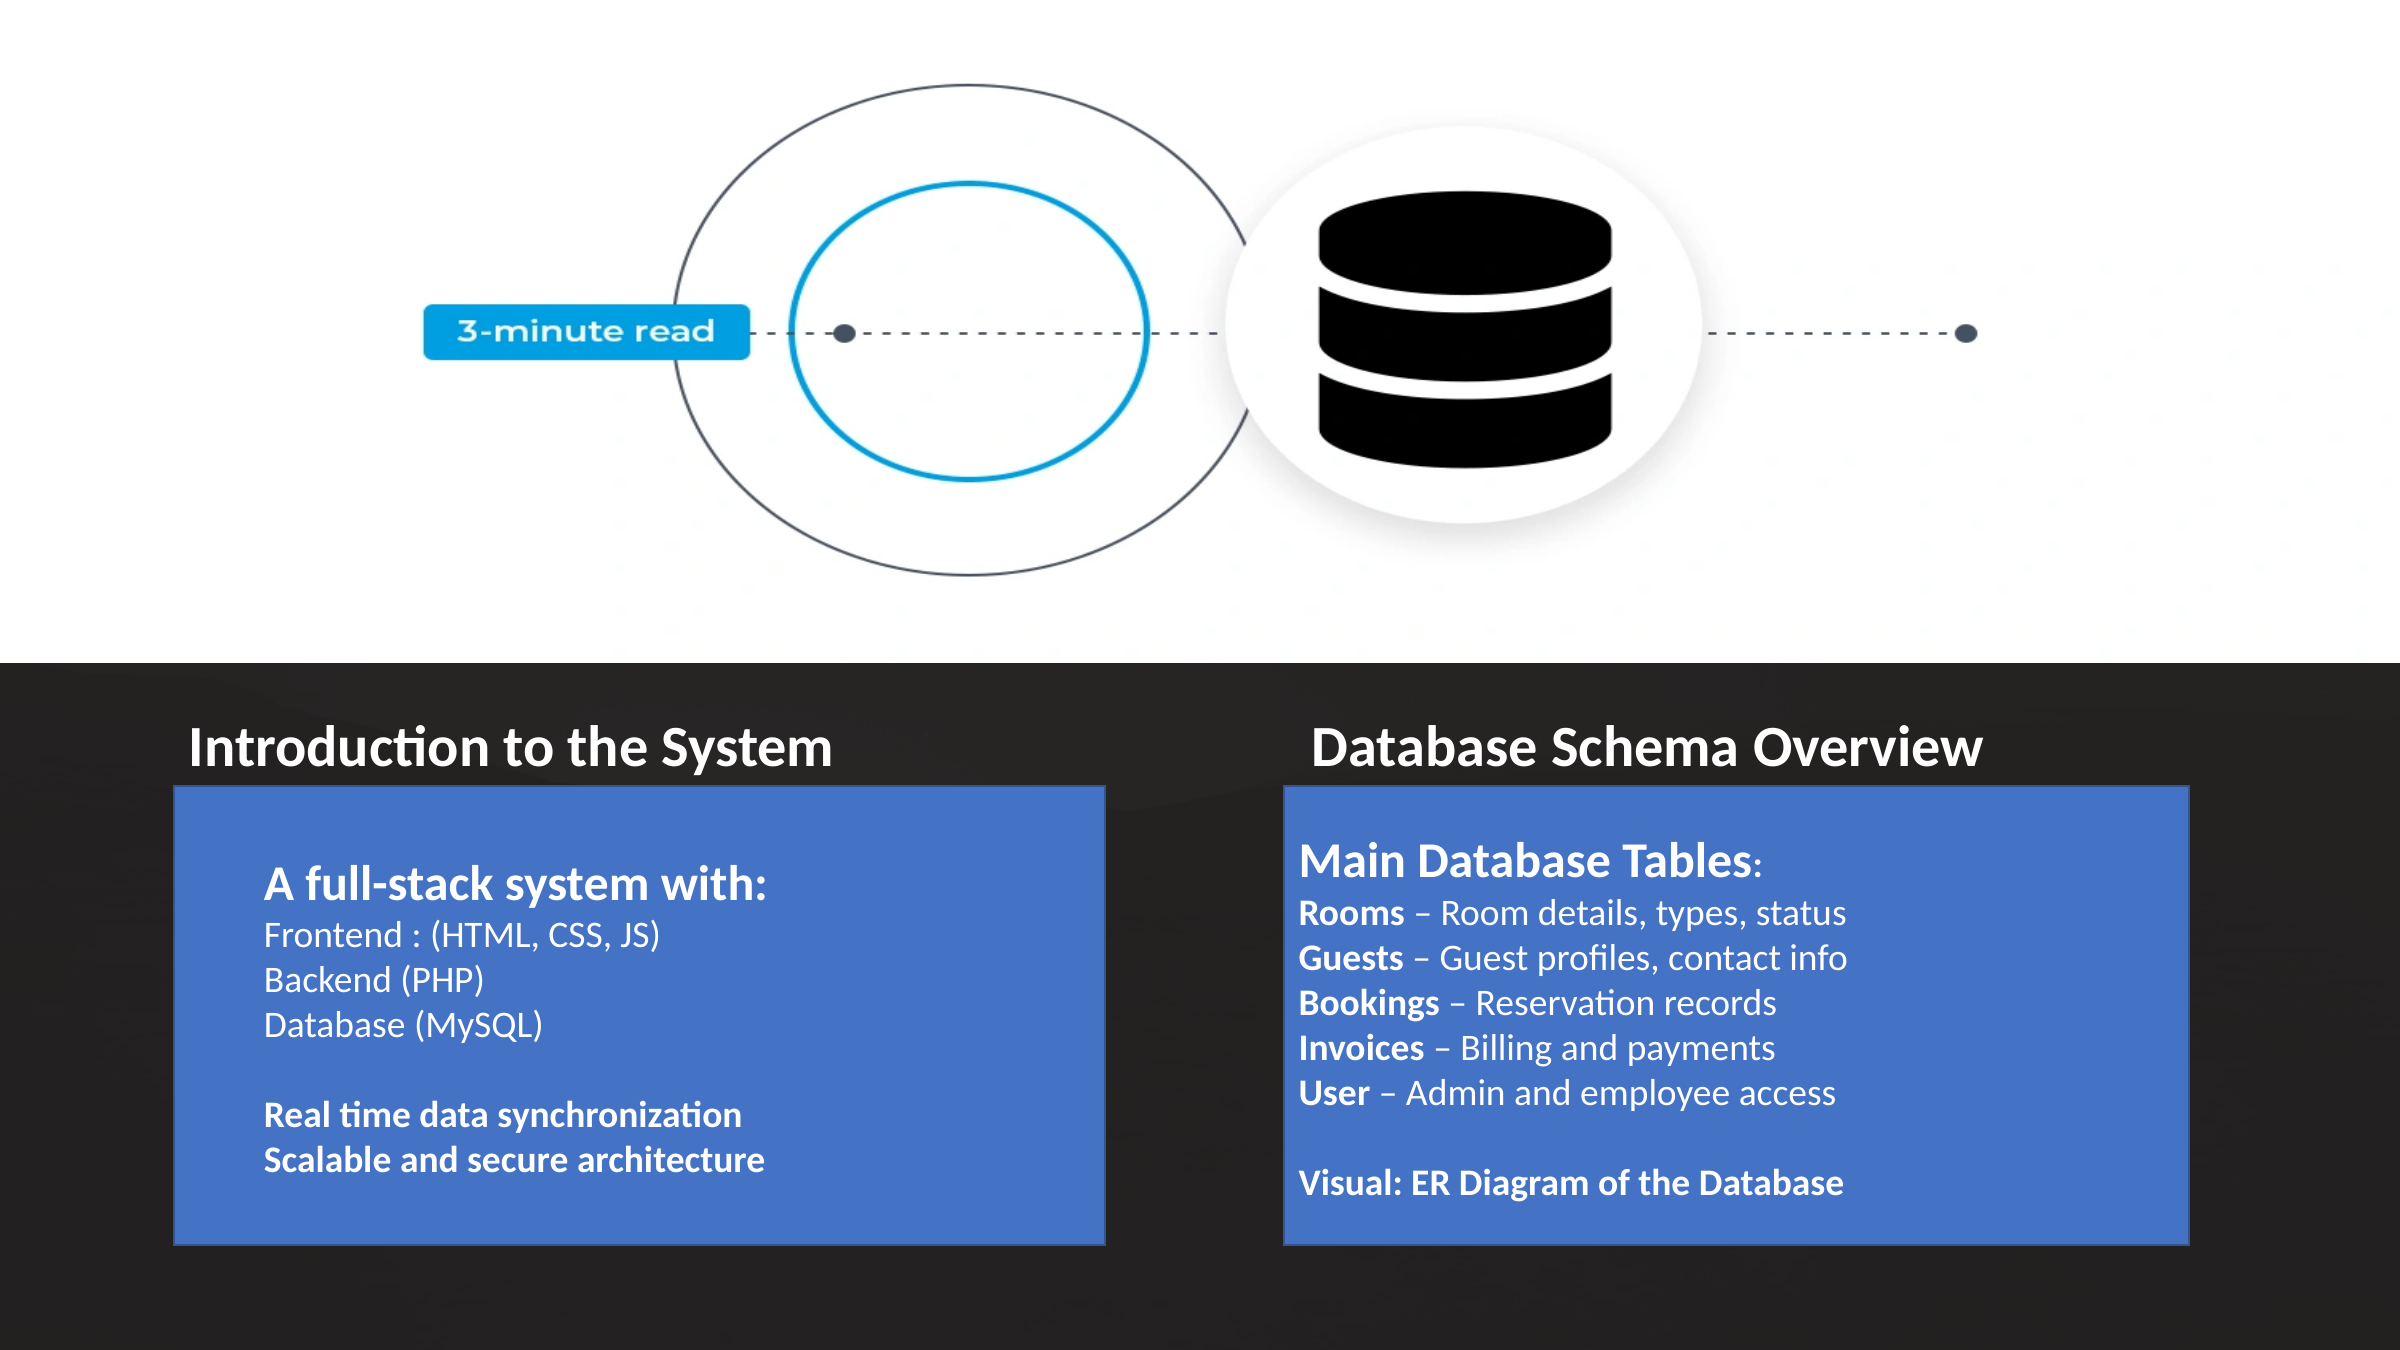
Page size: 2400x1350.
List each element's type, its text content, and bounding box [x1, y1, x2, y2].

picture [0, 0, 2400, 663]
text_box Database Schema Overview [1283, 700, 2008, 786]
text_box Introduction to the System [174, 700, 1015, 786]
text_box A full-stack system with: Frontend : (HTML, CSS, JS) Backend (PHP) Database (MySQL) Real time data synchronization Scalable and secure architecture [173, 785, 1106, 1246]
text_box Main Database Tables: Rooms – Room details, types, status Guests – Guest profiles, contact info Bookings – Reservation records Invoices – Billing and payments User – Admin and employee access Visual: ER Diagram of the Database [1283, 785, 2190, 1246]
